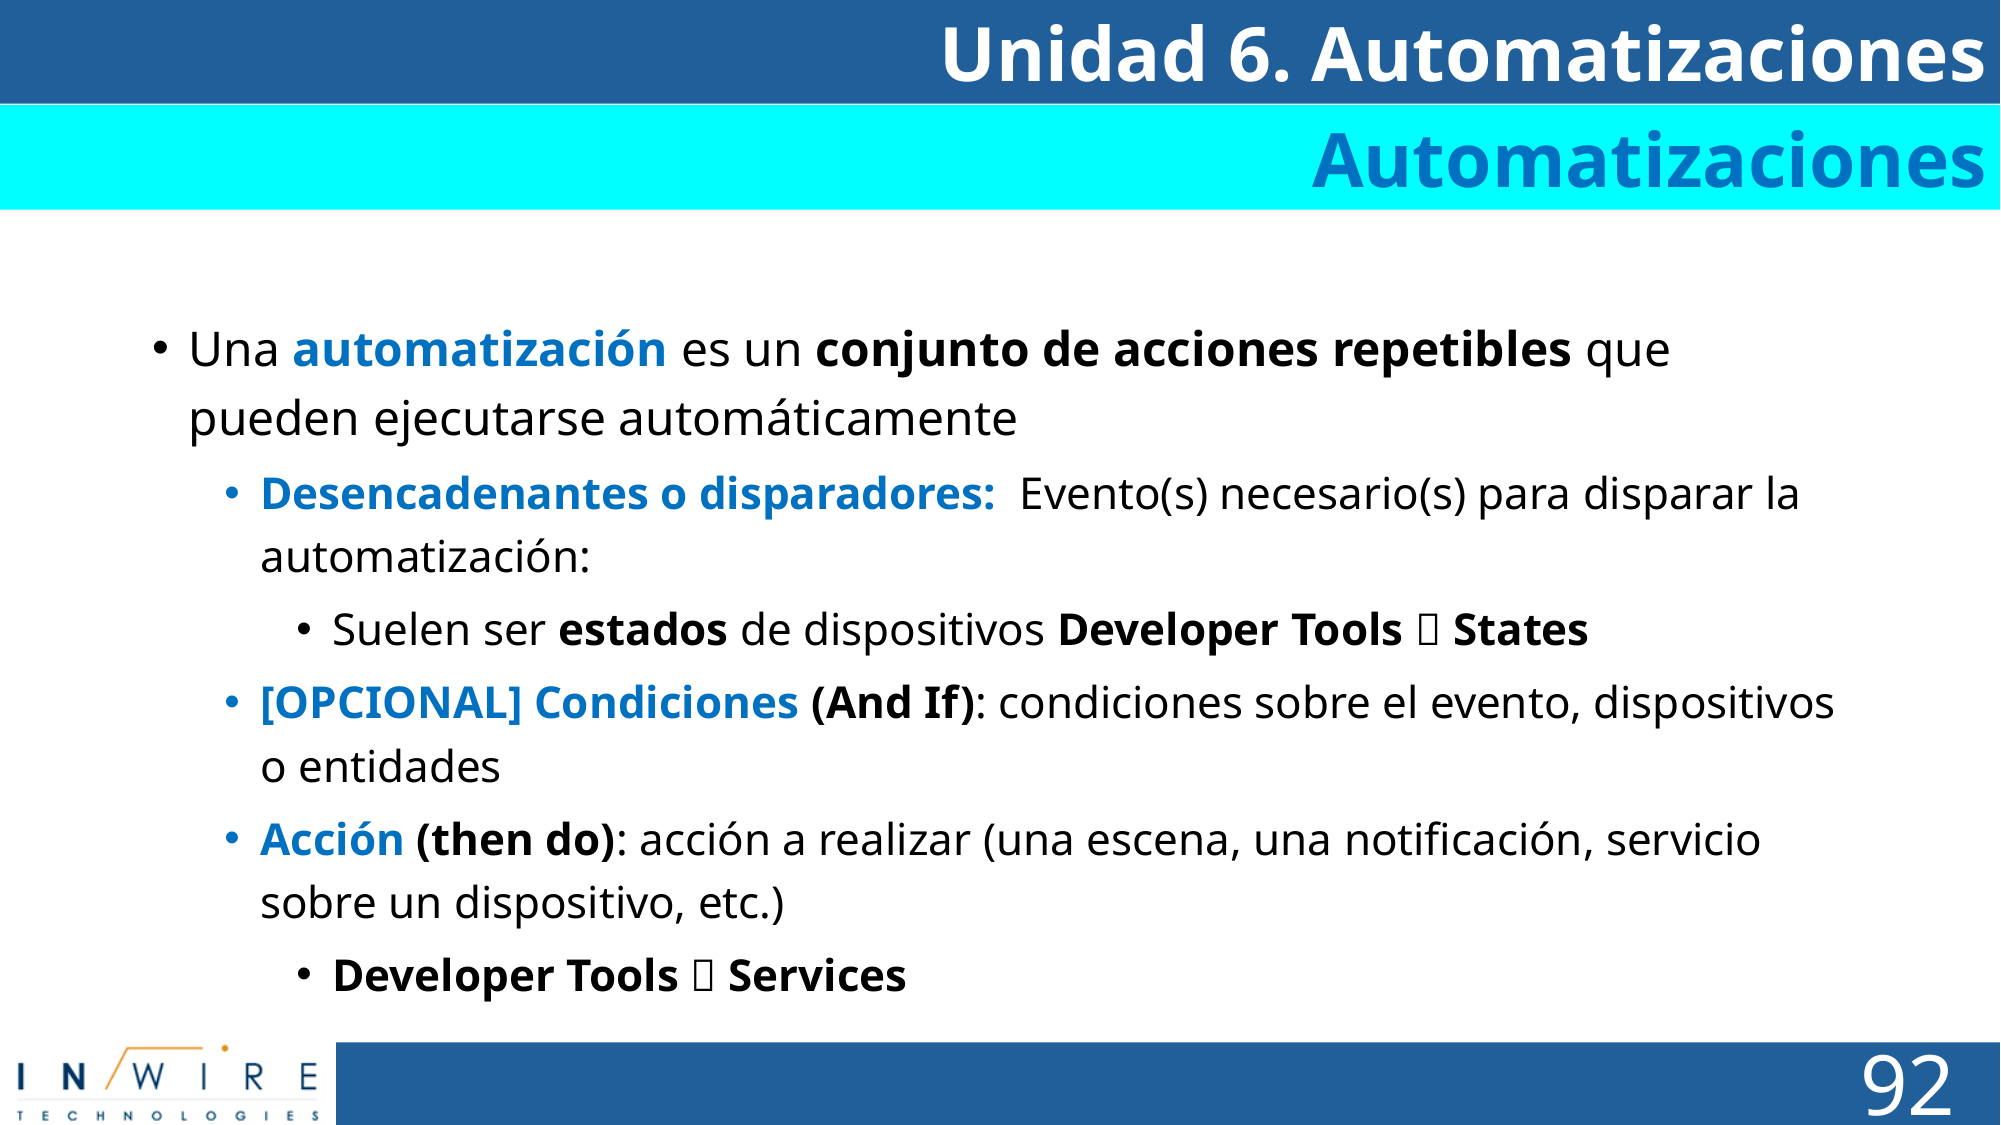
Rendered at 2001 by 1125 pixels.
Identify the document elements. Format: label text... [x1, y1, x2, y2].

list Una automatización es un conjunto de acciones repetibles que pueden ejecutarse automáticamente Desencadenantes o disparadores: Evento(s) necesario(s) para disparar la automatización: Suelen ser estados de dispositivos Developer Tools  States [OPCIONAL] Condiciones (And If): condiciones sobre el evento, dispositivos o entidades Acción (then do): acción a realizar (una escena, una notificación, servicio sobre un dispositivo, etc.) Developer Tools  Services [137, 299, 1863, 1014]
text_box Unidad 6. Automatizaciones [0, 0, 2000, 104]
picture [0, 1037, 336, 1125]
text_box Automatizaciones [0, 104, 2000, 210]
